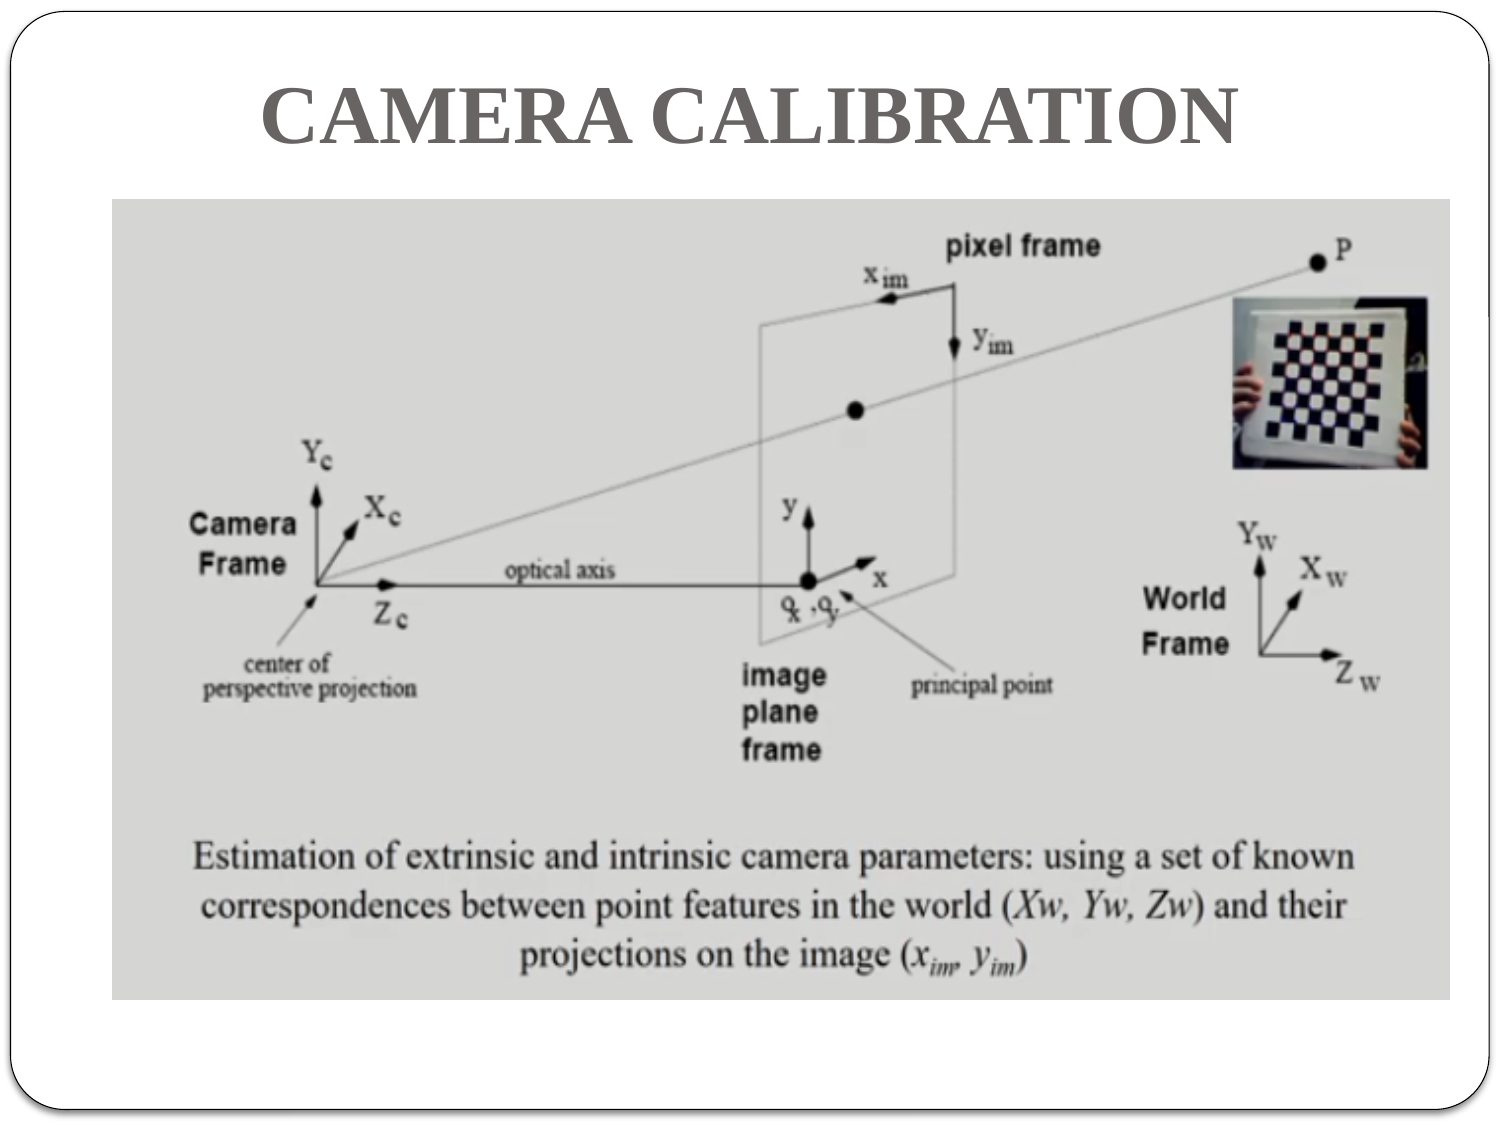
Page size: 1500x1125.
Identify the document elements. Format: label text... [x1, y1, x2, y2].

text_box CAMERA CALIBRATION [74, 45, 1425, 175]
picture [112, 199, 1451, 1001]
